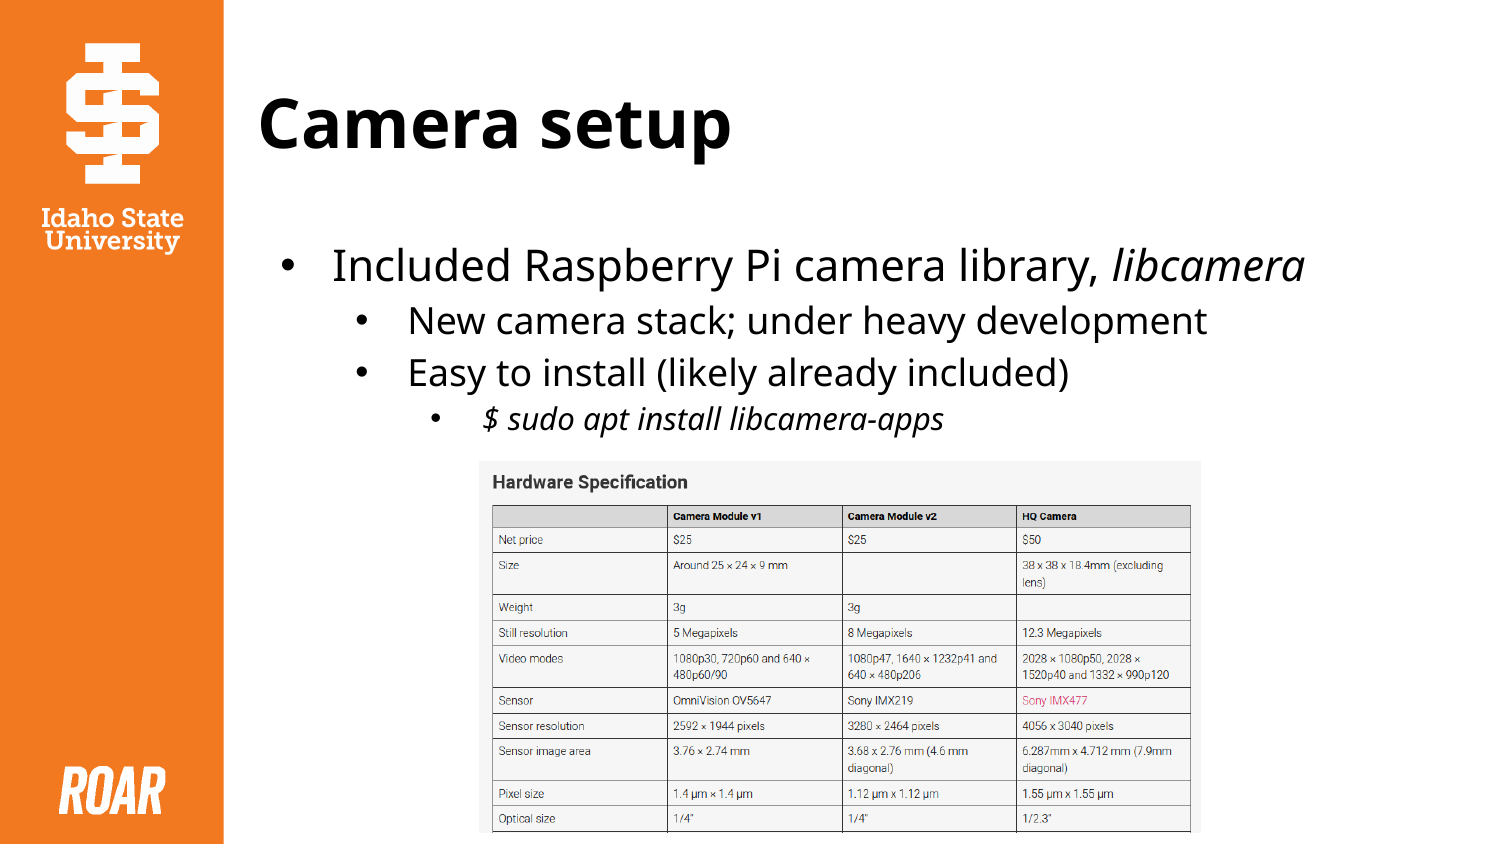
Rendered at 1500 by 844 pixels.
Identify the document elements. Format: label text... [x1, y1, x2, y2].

picture [31, 27, 194, 271]
picture [479, 461, 1201, 833]
title Camera setup [246, 44, 1435, 208]
picture [53, 763, 171, 817]
list Included Raspberry Pi camera library, libcamera New camera stack; under heavy development Easy to install (likely already included) $ sudo apt install libcamera-apps [246, 224, 1441, 502]
